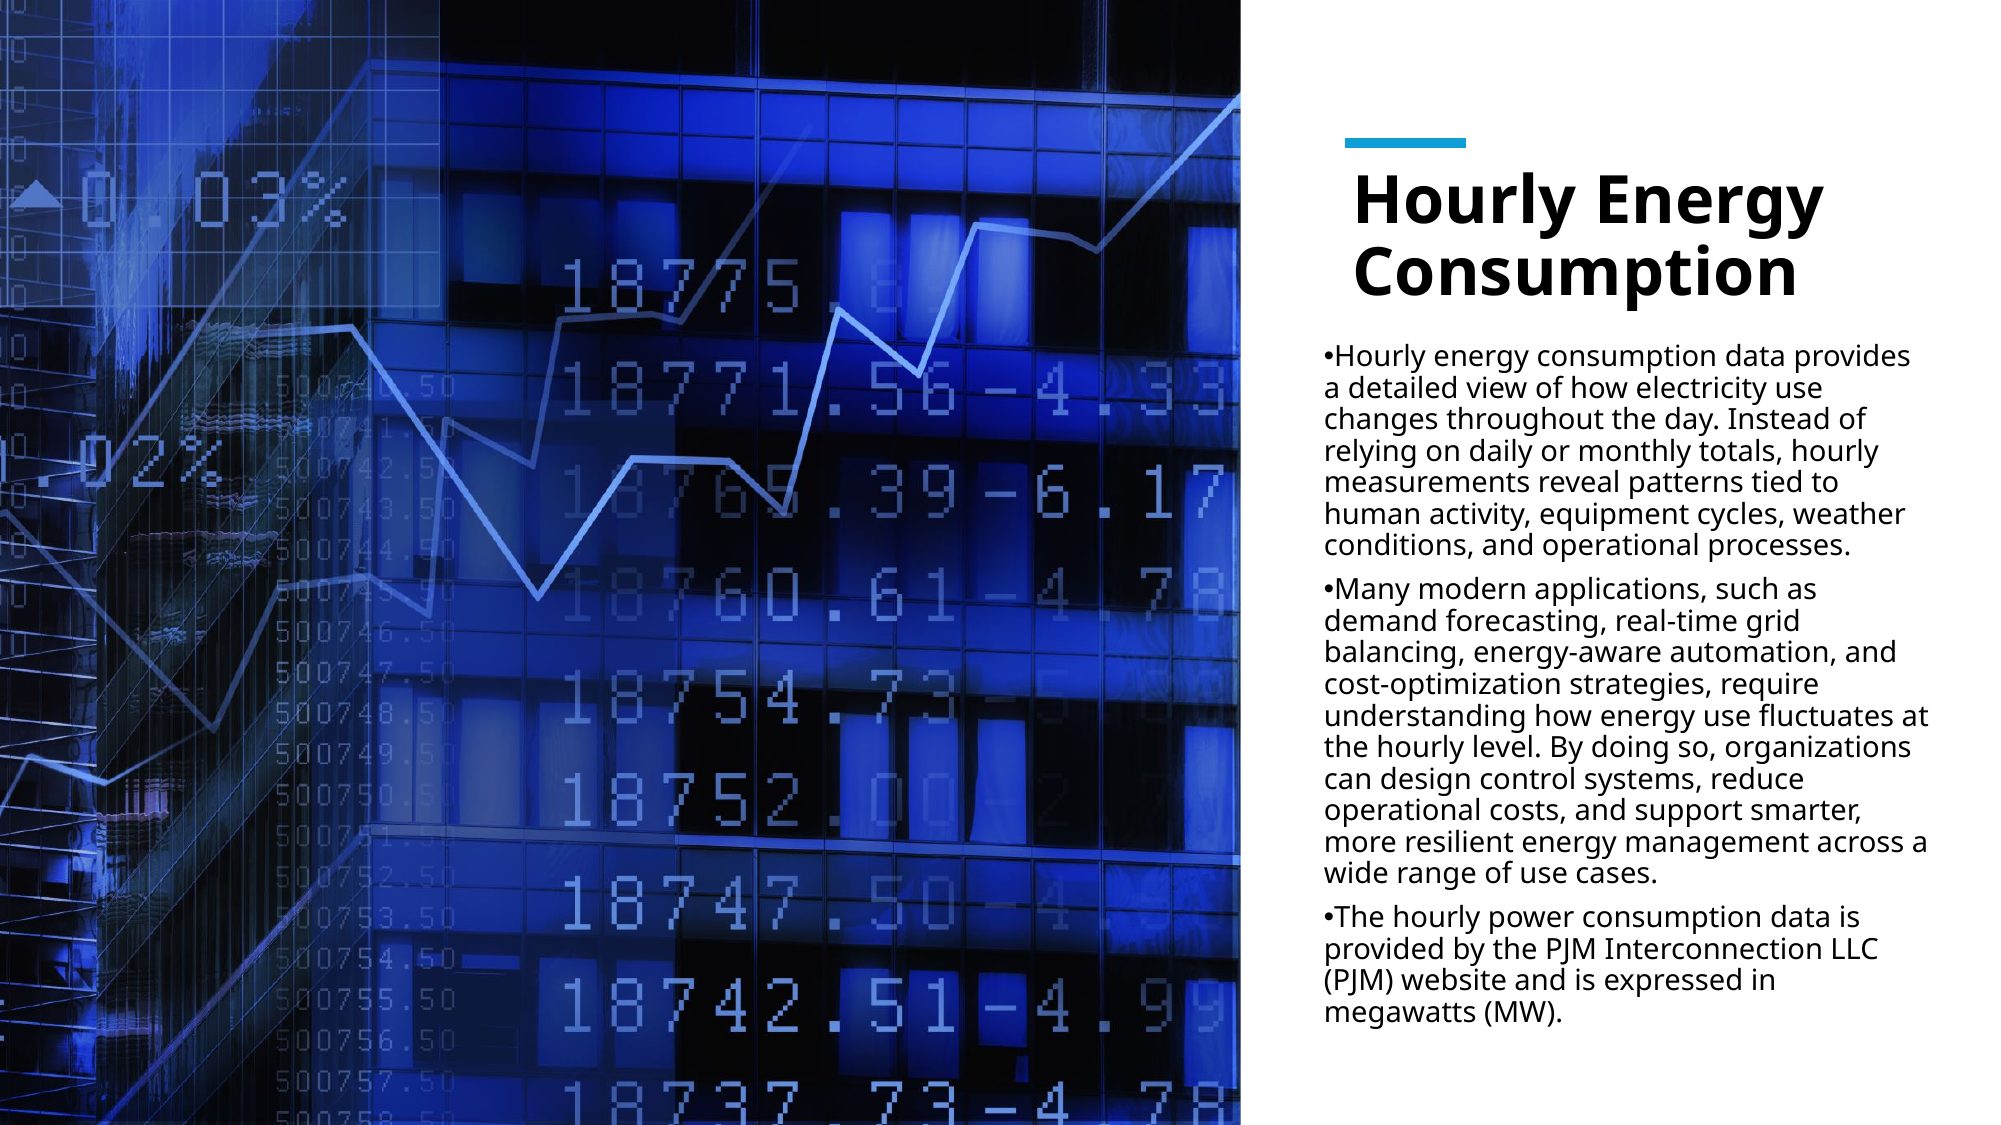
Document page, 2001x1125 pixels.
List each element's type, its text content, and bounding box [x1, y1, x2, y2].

text_box Hourly Energy Consumption [1337, 158, 1901, 333]
picture [0, 0, 1242, 1125]
text_box Hourly energy consumption data provides a detailed view of how electricity use changes throughout the day. Instead of relying on daily or monthly totals, hourly measurements reveal patterns tied to human activity, equipment cycles, weather conditions, and operational processes. Many modern applications, such as demand forecasting, real-time grid balancing, energy-aware automation, and cost-optimization strategies, require understanding how energy use fluctuates at the hourly level. By doing so, organizations can design control systems, reduce operational costs, and support smarter, more resilient energy management across a wide range of use cases. The hourly power consumption data is provided by the PJM Interconnection LLC (PJM) website and is expressed in megawatts (MW). [1308, 333, 1949, 1052]
